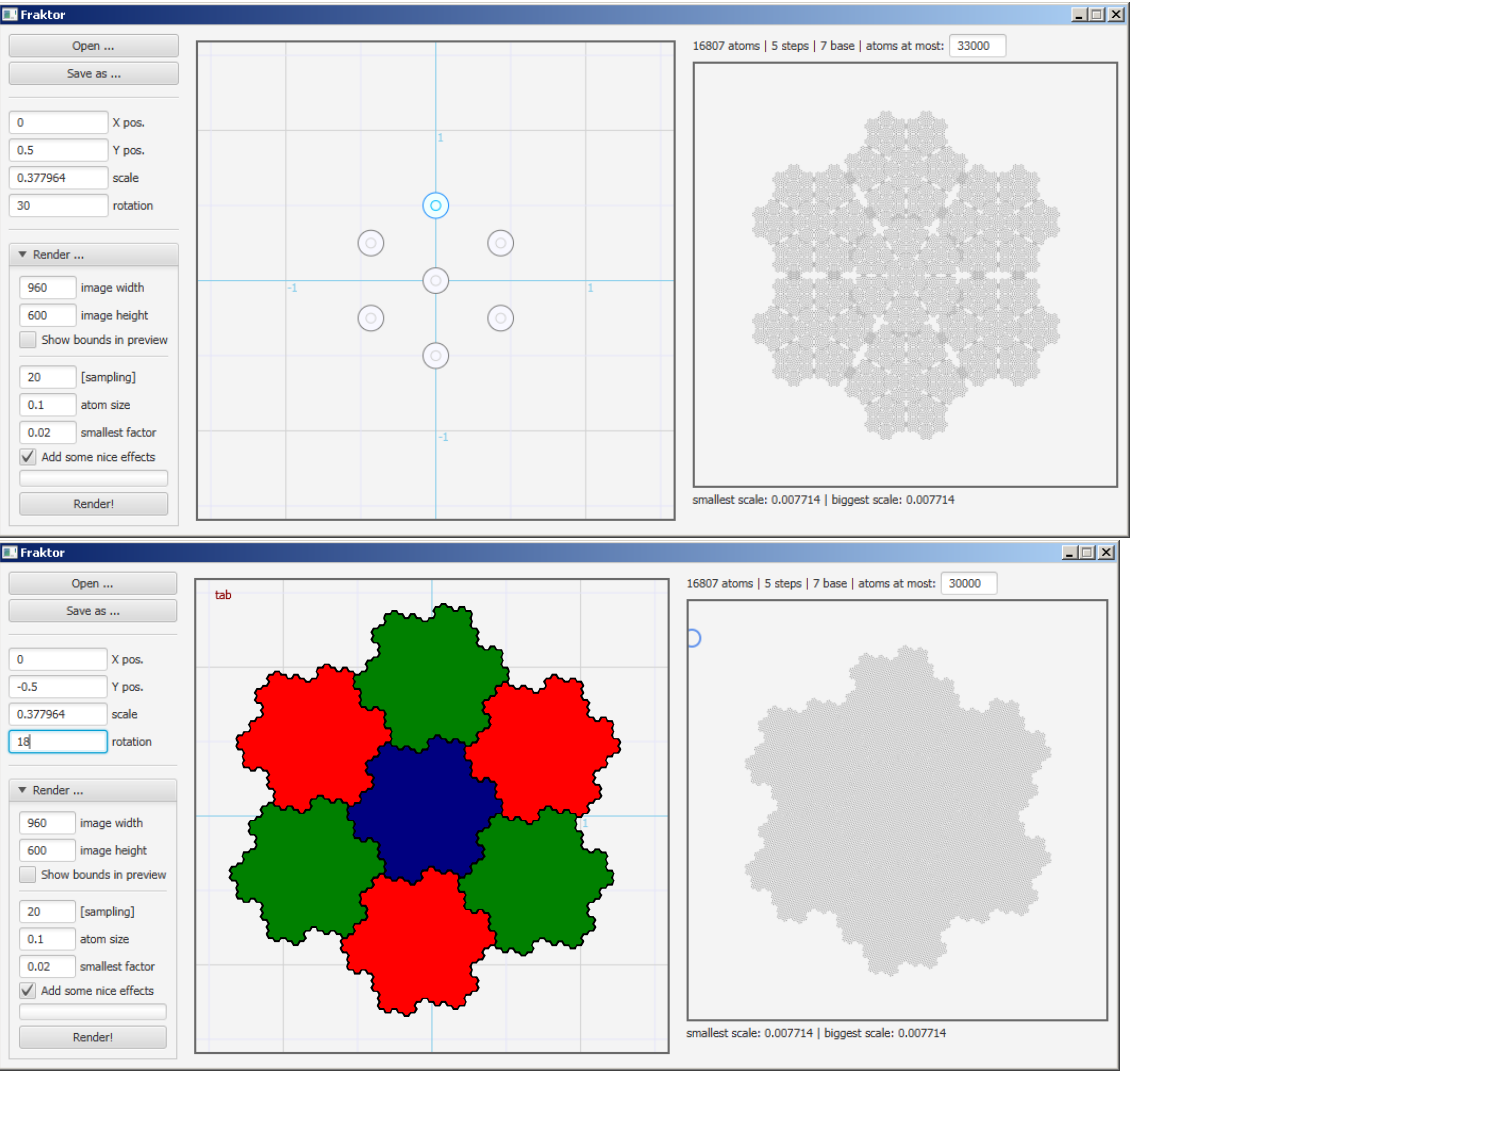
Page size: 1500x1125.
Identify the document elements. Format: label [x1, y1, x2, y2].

picture [0, 540, 1120, 1071]
picture [0, 2, 1130, 538]
